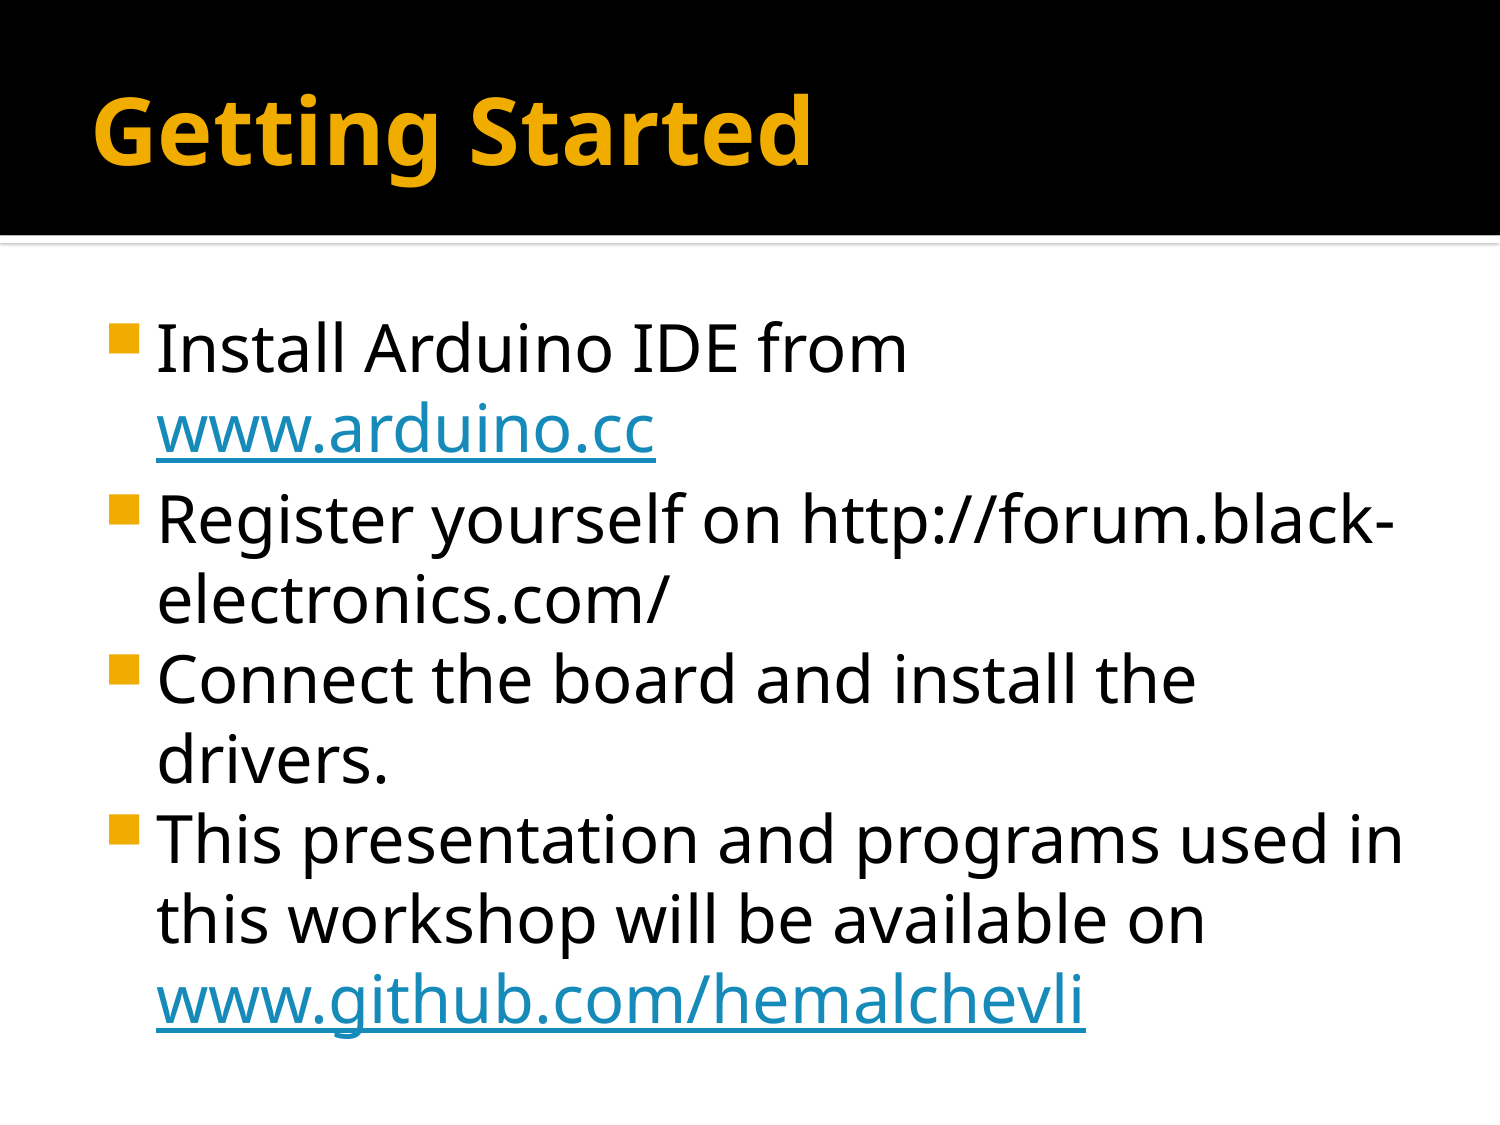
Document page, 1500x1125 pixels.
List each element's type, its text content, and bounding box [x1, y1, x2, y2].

list Install Arduino IDE from www.arduino.cc Register yourself on http://forum.black-electronics.com/ Connect the board and install the drivers. This presentation and programs used in this workshop will be available on www.github.com/hemalchevli [75, 291, 1425, 1050]
title Getting Started [75, 25, 1425, 231]
